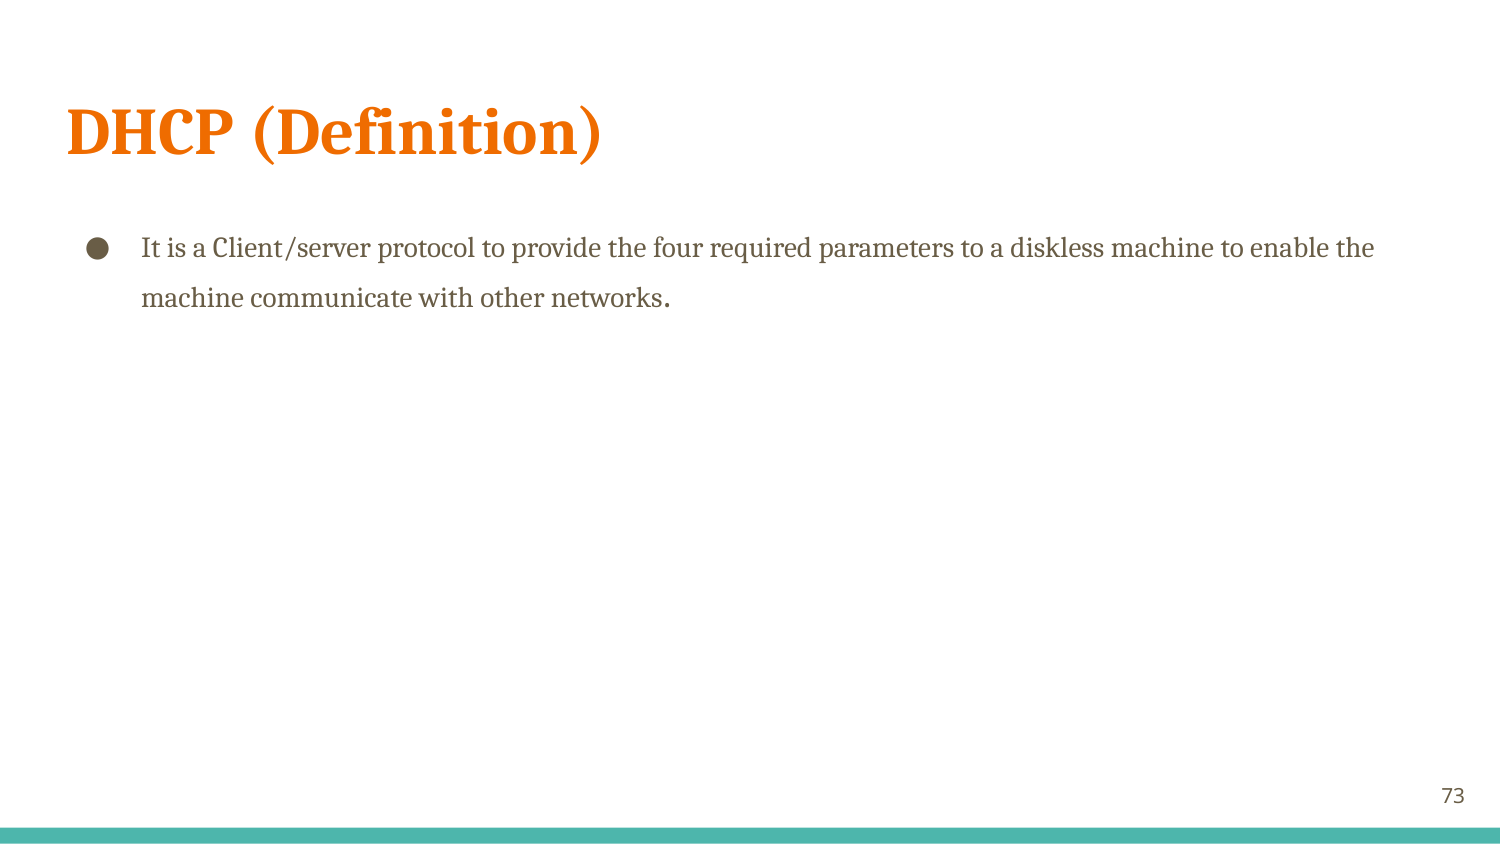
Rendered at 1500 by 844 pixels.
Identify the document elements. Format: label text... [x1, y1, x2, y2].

list It is a Client/server protocol to provide the four required parameters to a diskless machine to enable the machine communicate with other networks. [51, 207, 1449, 750]
title DHCP (Definition) [51, 72, 1449, 189]
slide_number ‹#› [1389, 764, 1480, 830]
